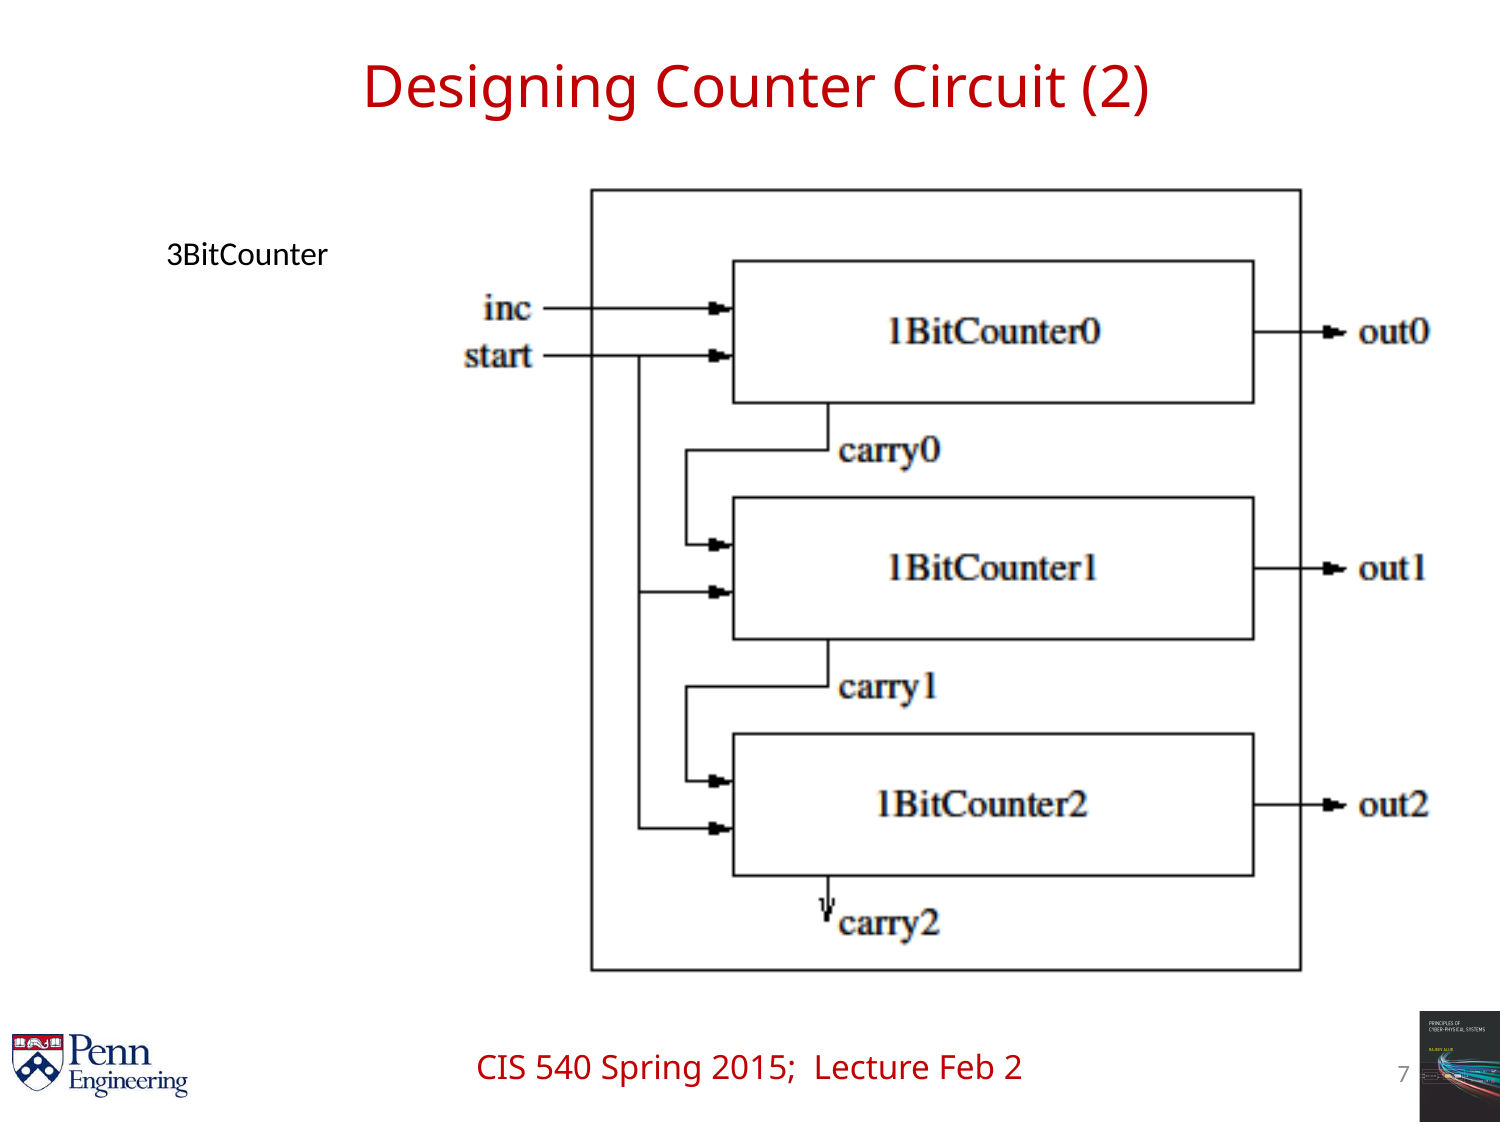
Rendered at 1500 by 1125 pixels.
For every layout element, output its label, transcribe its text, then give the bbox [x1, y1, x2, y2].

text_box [0, 1007, 1500, 1125]
text_box 3BitCounter [151, 224, 344, 280]
title Designing Counter Circuit (2) [112, 24, 1400, 143]
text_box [459, 187, 1435, 976]
